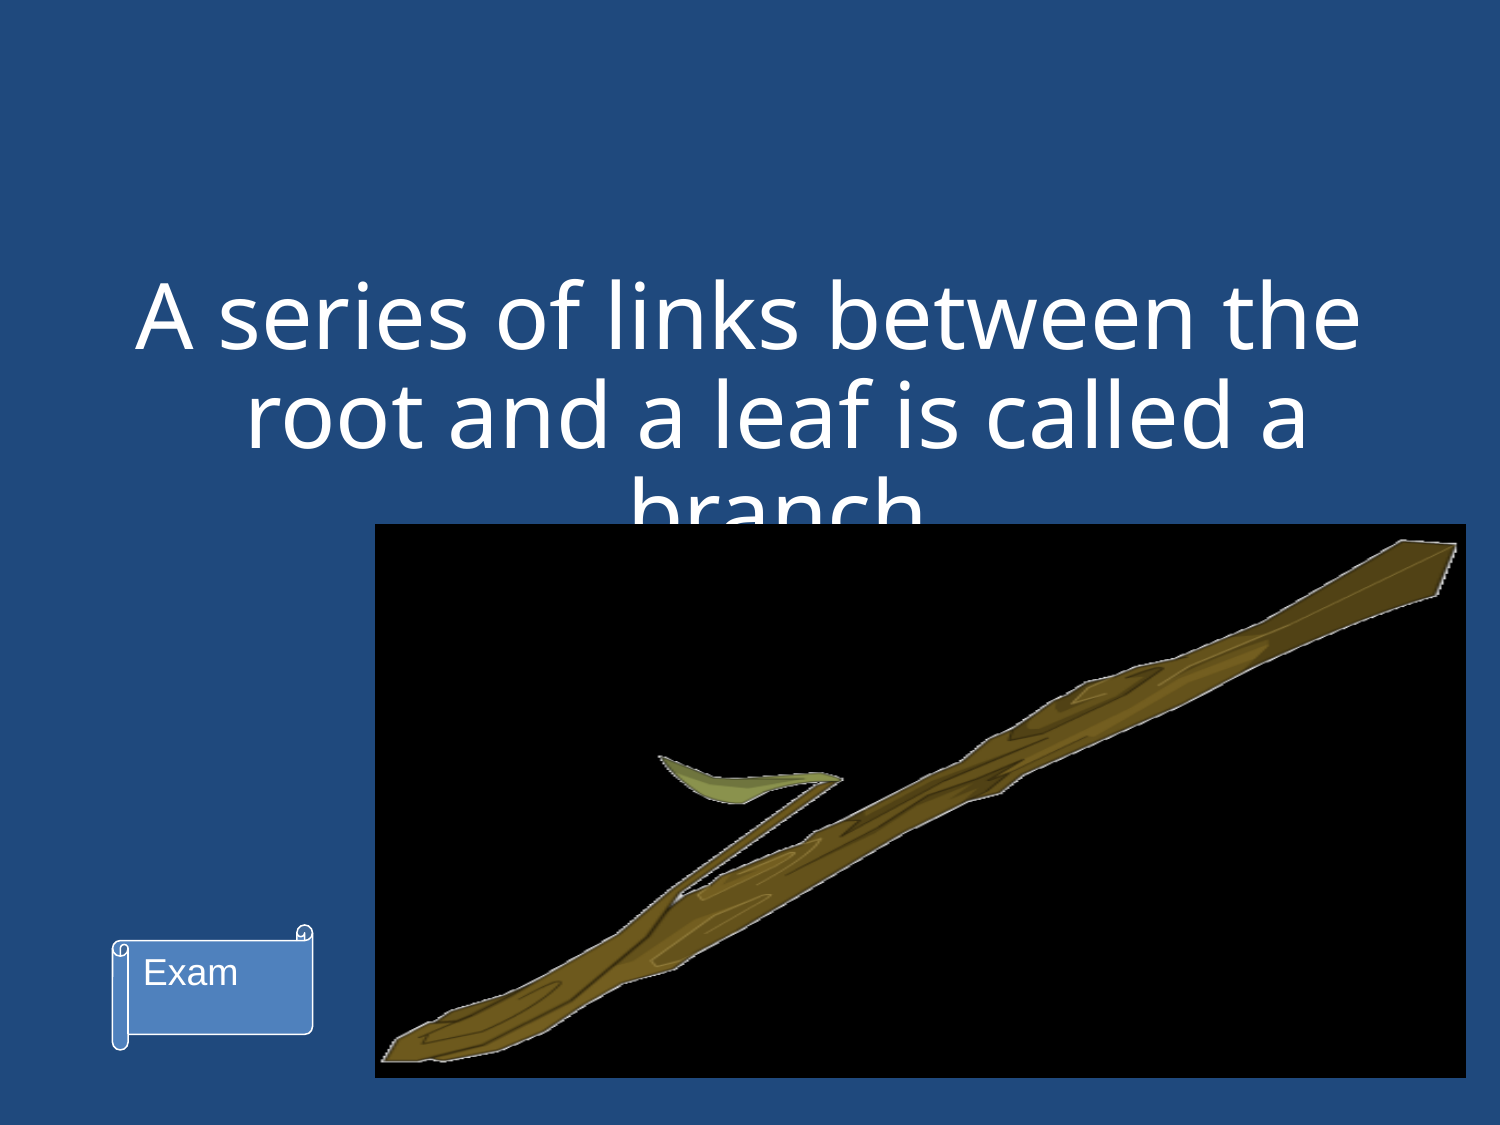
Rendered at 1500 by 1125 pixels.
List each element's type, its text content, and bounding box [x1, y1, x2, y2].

text_box Exam [112, 924, 313, 1050]
list A series of links between the root and a leaf is called a branch [75, 262, 1425, 1005]
picture [374, 524, 1466, 1079]
